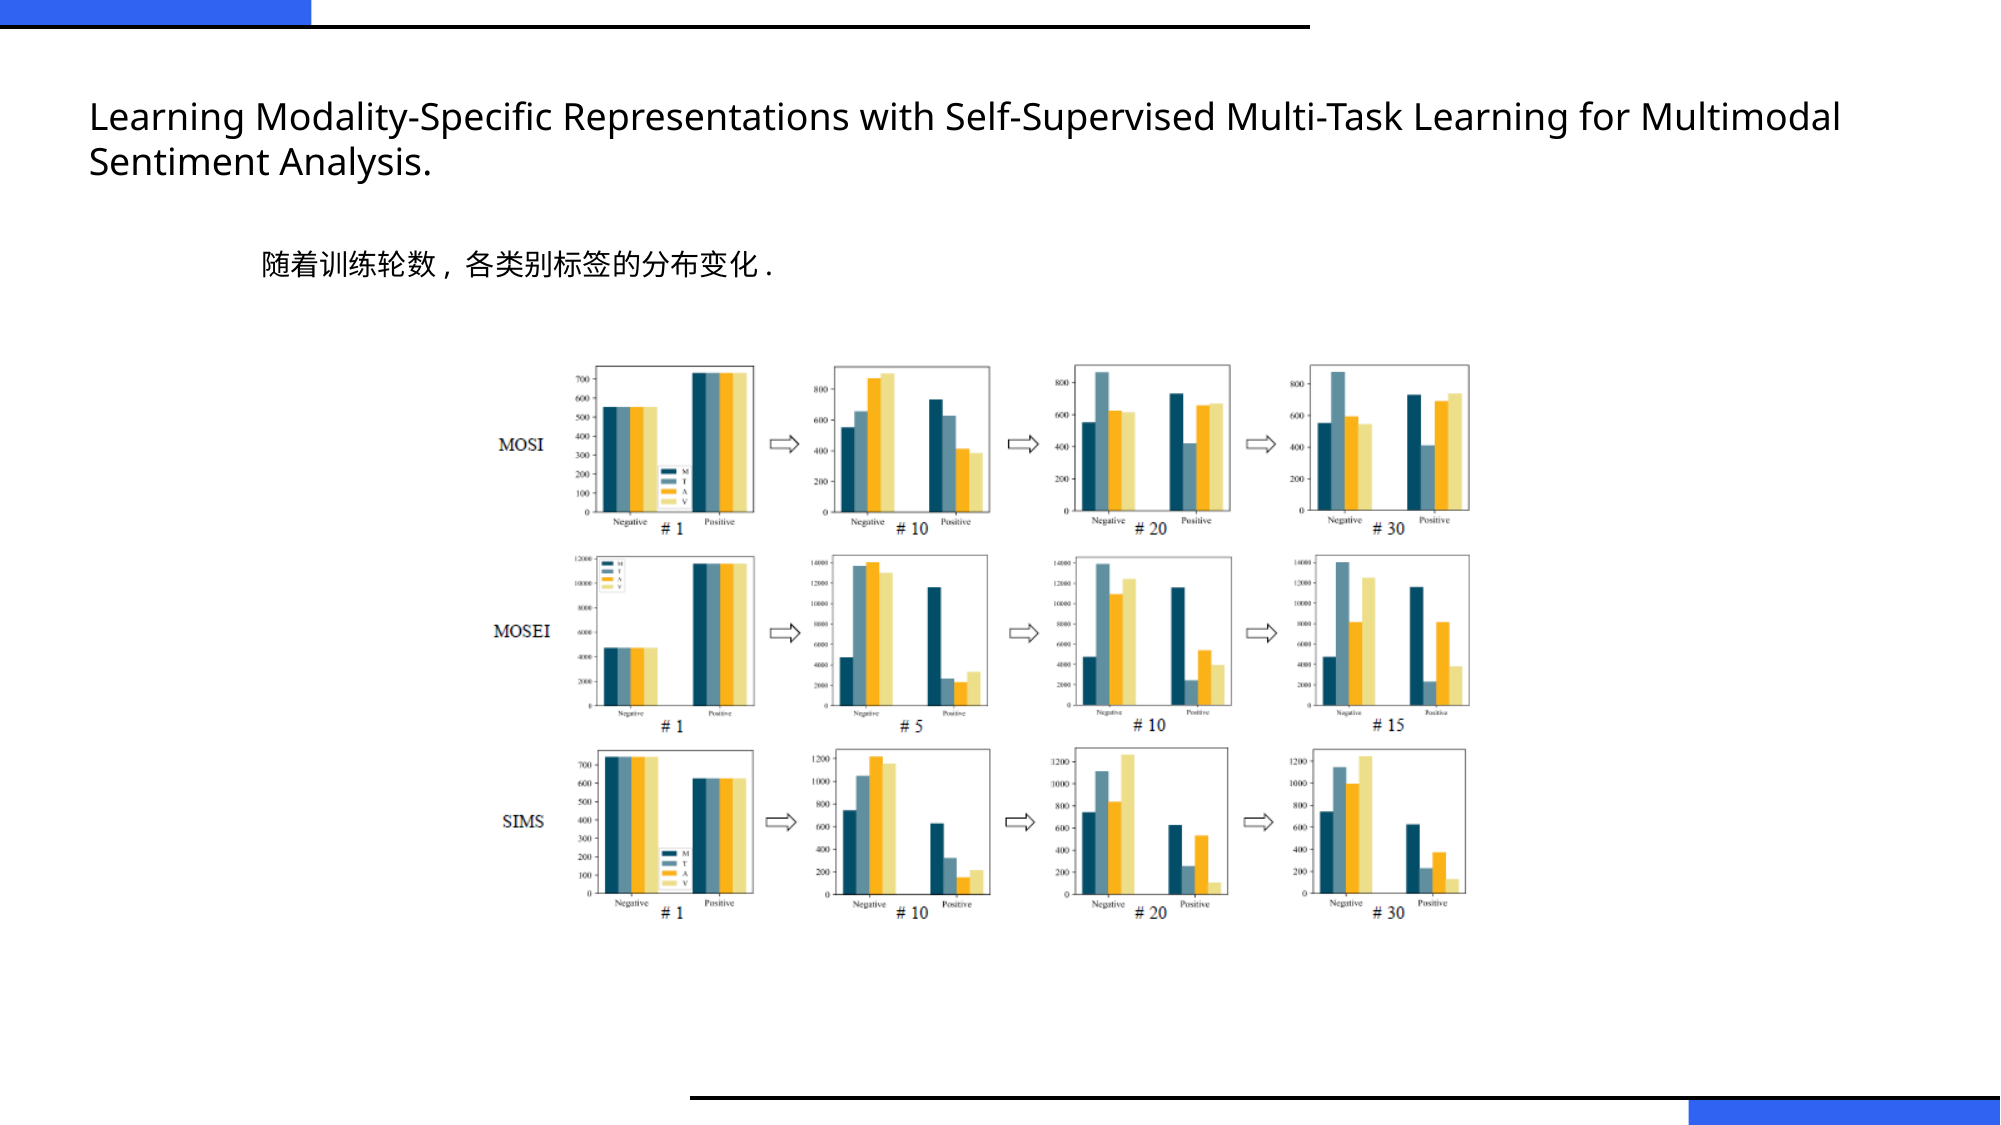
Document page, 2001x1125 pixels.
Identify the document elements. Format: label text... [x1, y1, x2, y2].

picture [470, 337, 1530, 934]
text_box 随着训练轮数, 各类别标签的分布变化. [246, 239, 796, 290]
text_box Learning Modality-Specific Representations with Self-Supervised Multi-Task Learning for Multimodal Sentiment Analysis. [73, 85, 1900, 191]
